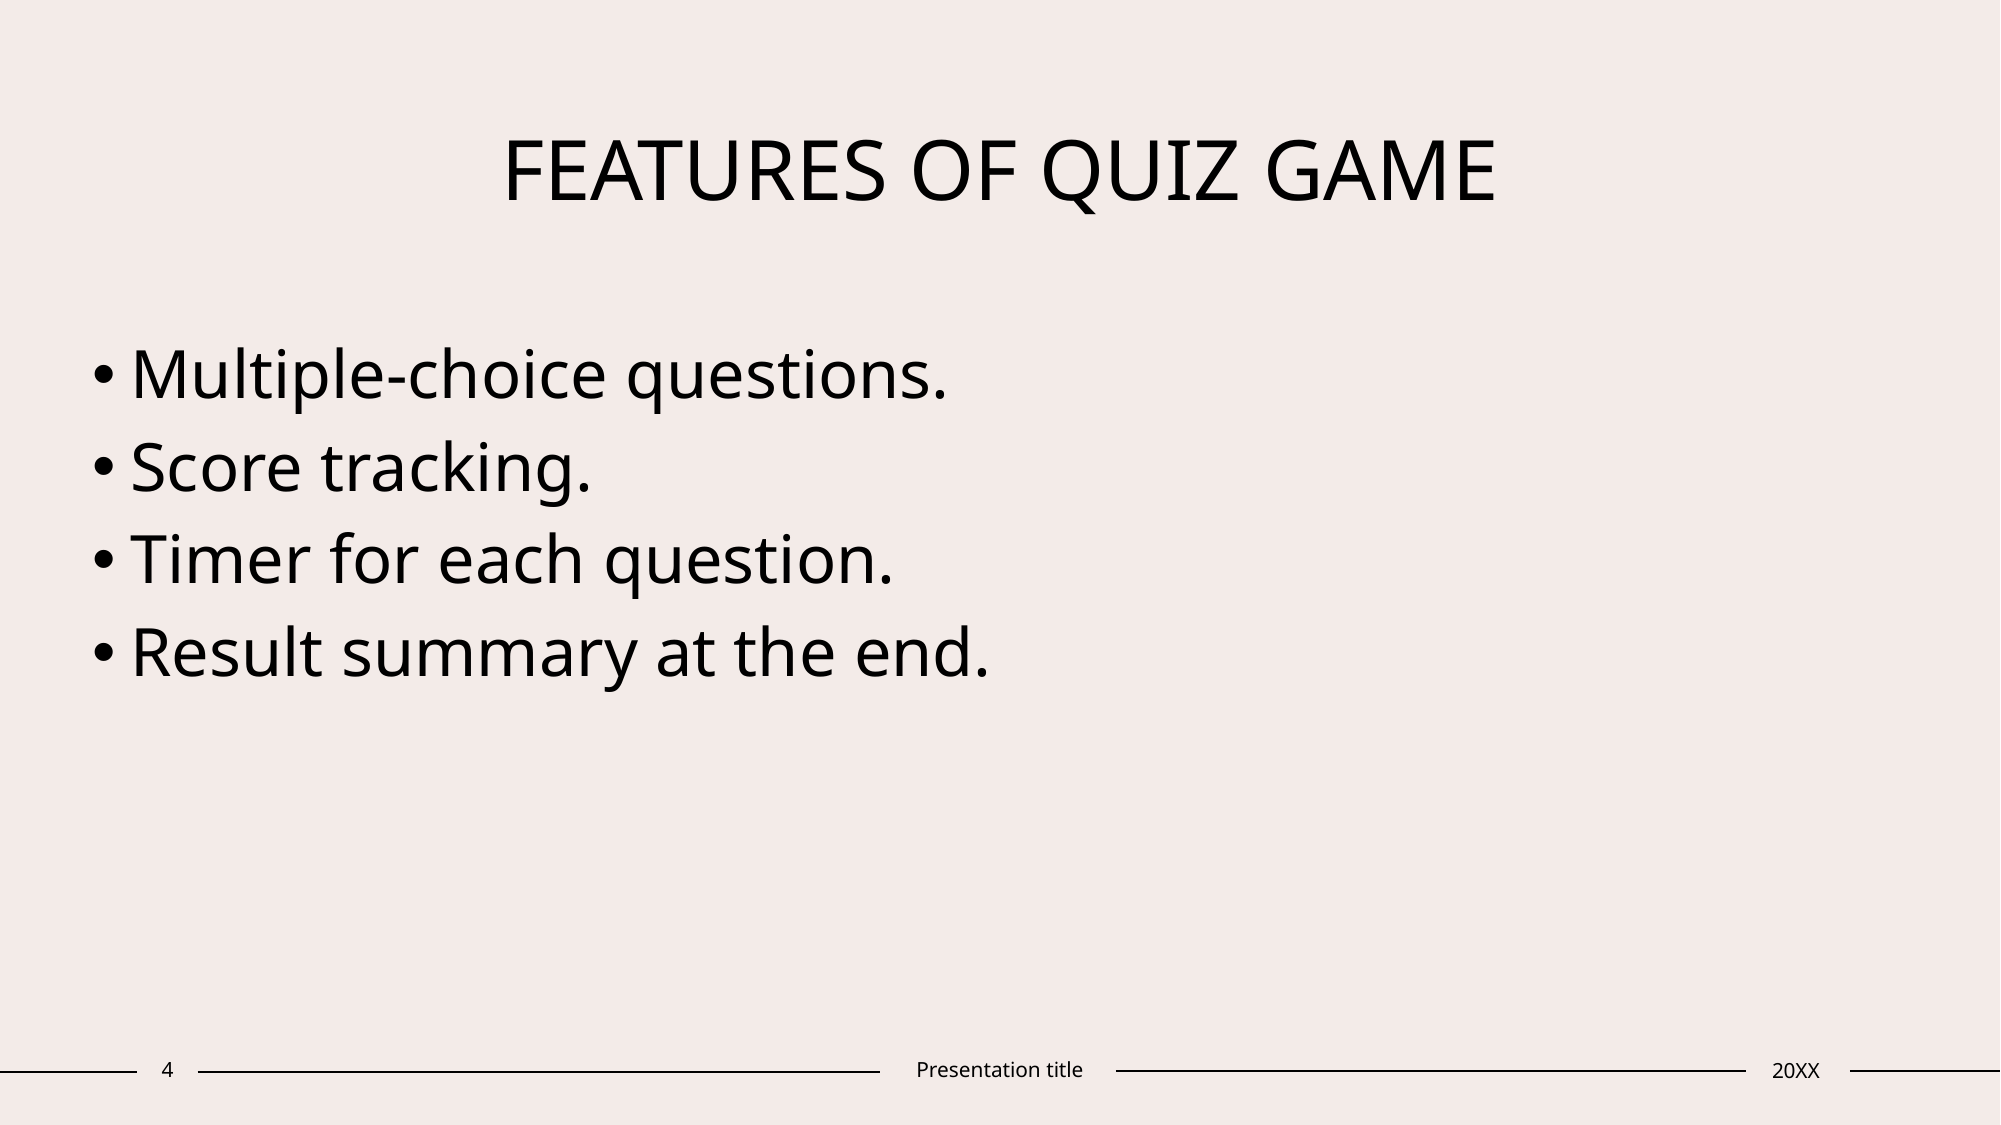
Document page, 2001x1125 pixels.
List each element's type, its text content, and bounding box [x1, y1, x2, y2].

slide_number 4 [137, 1050, 198, 1091]
footer Presentation title [879, 1050, 1120, 1091]
slide_number 20XX [1743, 1050, 1849, 1091]
title FEATURES OF QUIZ GAME [187, 109, 1813, 299]
list Multiple-choice questions. Score tracking. Timer for each question. Result summary at the end. [77, 333, 1883, 1016]
